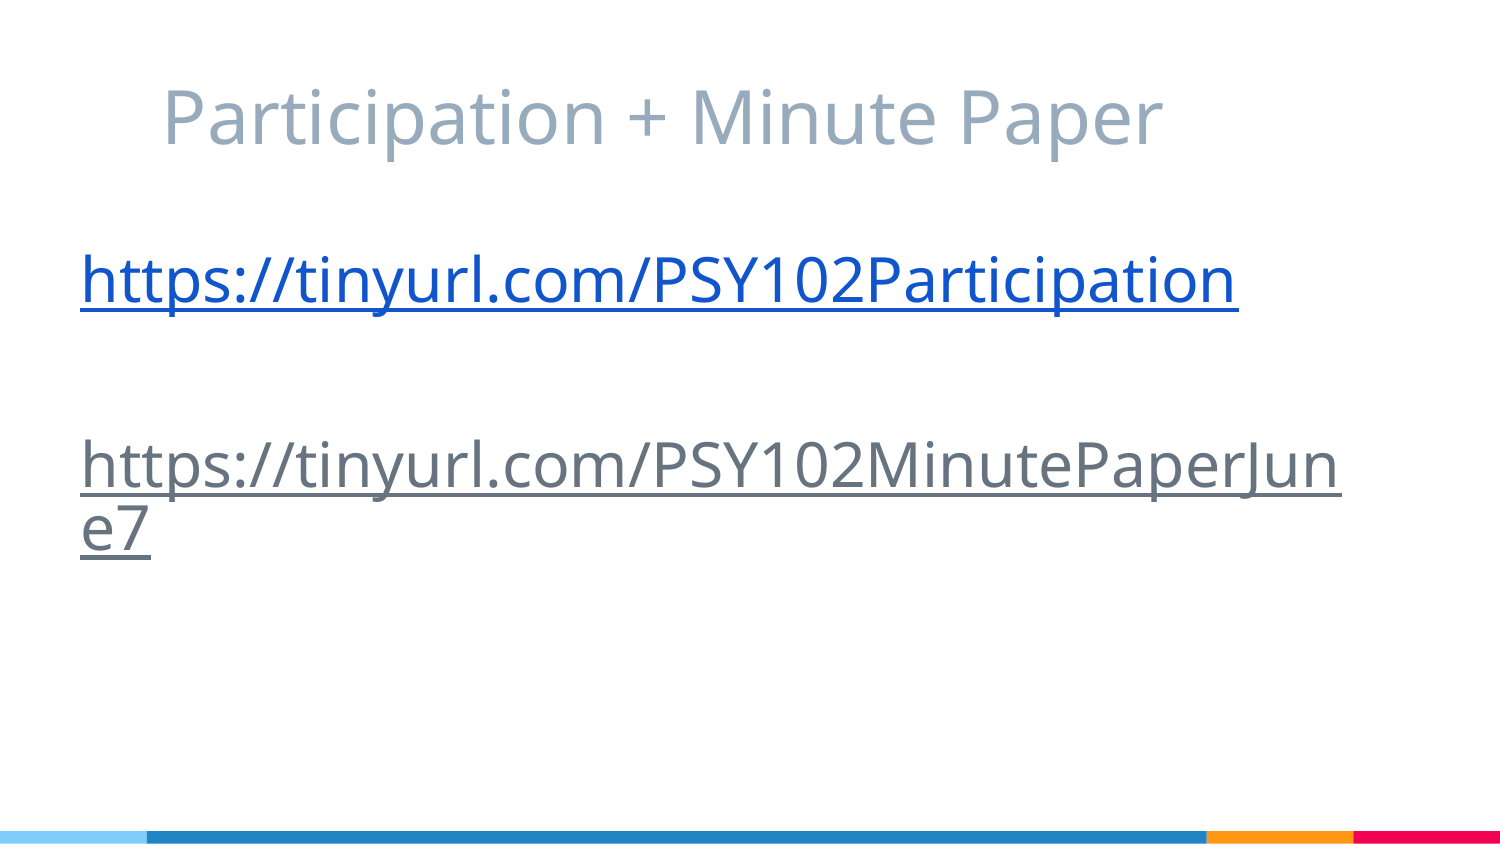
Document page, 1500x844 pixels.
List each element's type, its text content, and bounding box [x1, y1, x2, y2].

list https://tinyurl.com/PSY102Participation https://tinyurl.com/PSY102MinutePaperJune7 [65, 225, 1390, 809]
title Participation + Minute Paper [146, 33, 1207, 175]
